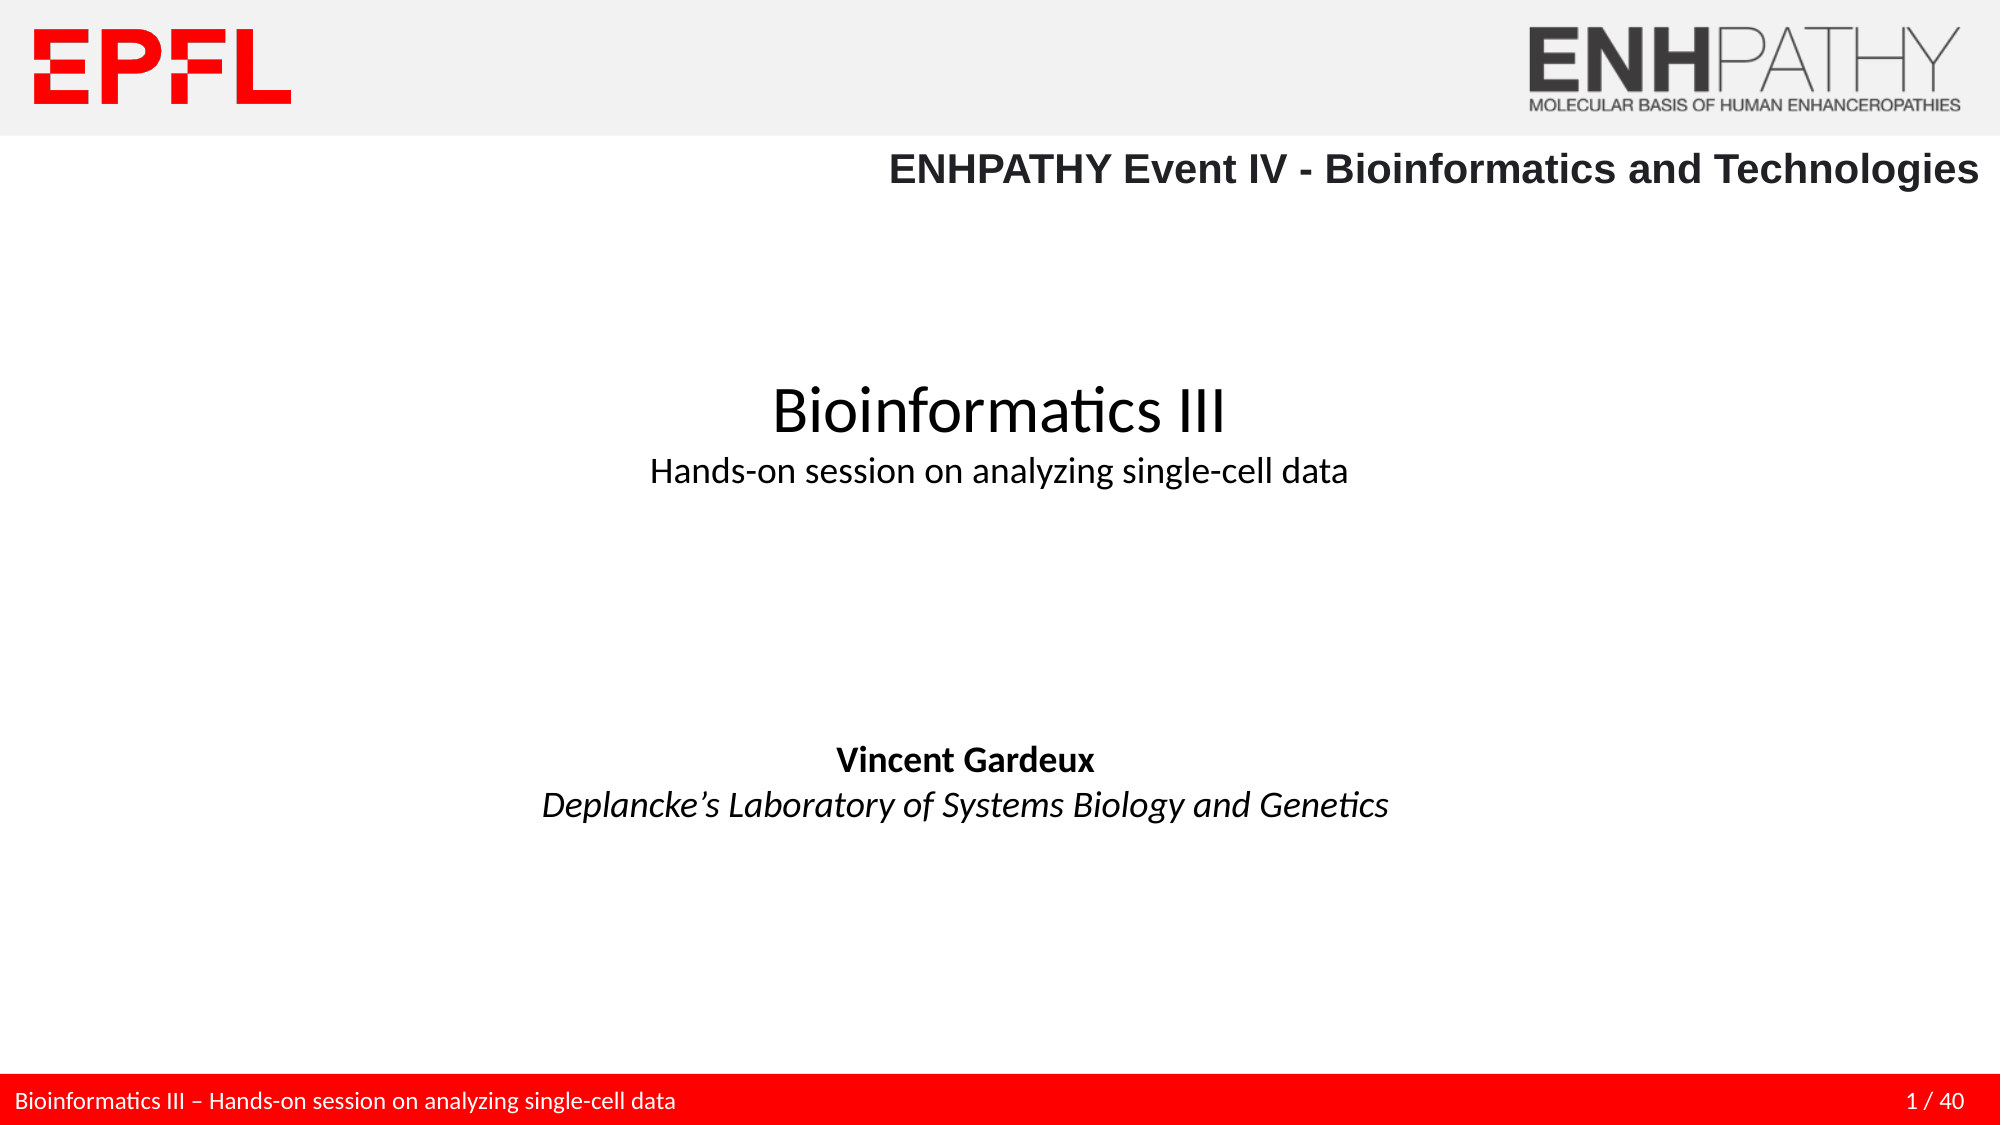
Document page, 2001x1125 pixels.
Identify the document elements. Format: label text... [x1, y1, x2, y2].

title Bioinformatics III Hands-on session on analyzing single-cell data [0, 358, 2000, 600]
picture [20, 0, 305, 142]
picture [1526, 0, 1963, 134]
subtitle Vincent Gardeux Deplancke’s Laboratory of Systems Biology and Genetics [440, 727, 1491, 1016]
text_box ENHPATHY Event IV - Bioinformatics and Technologies [874, 134, 1996, 200]
